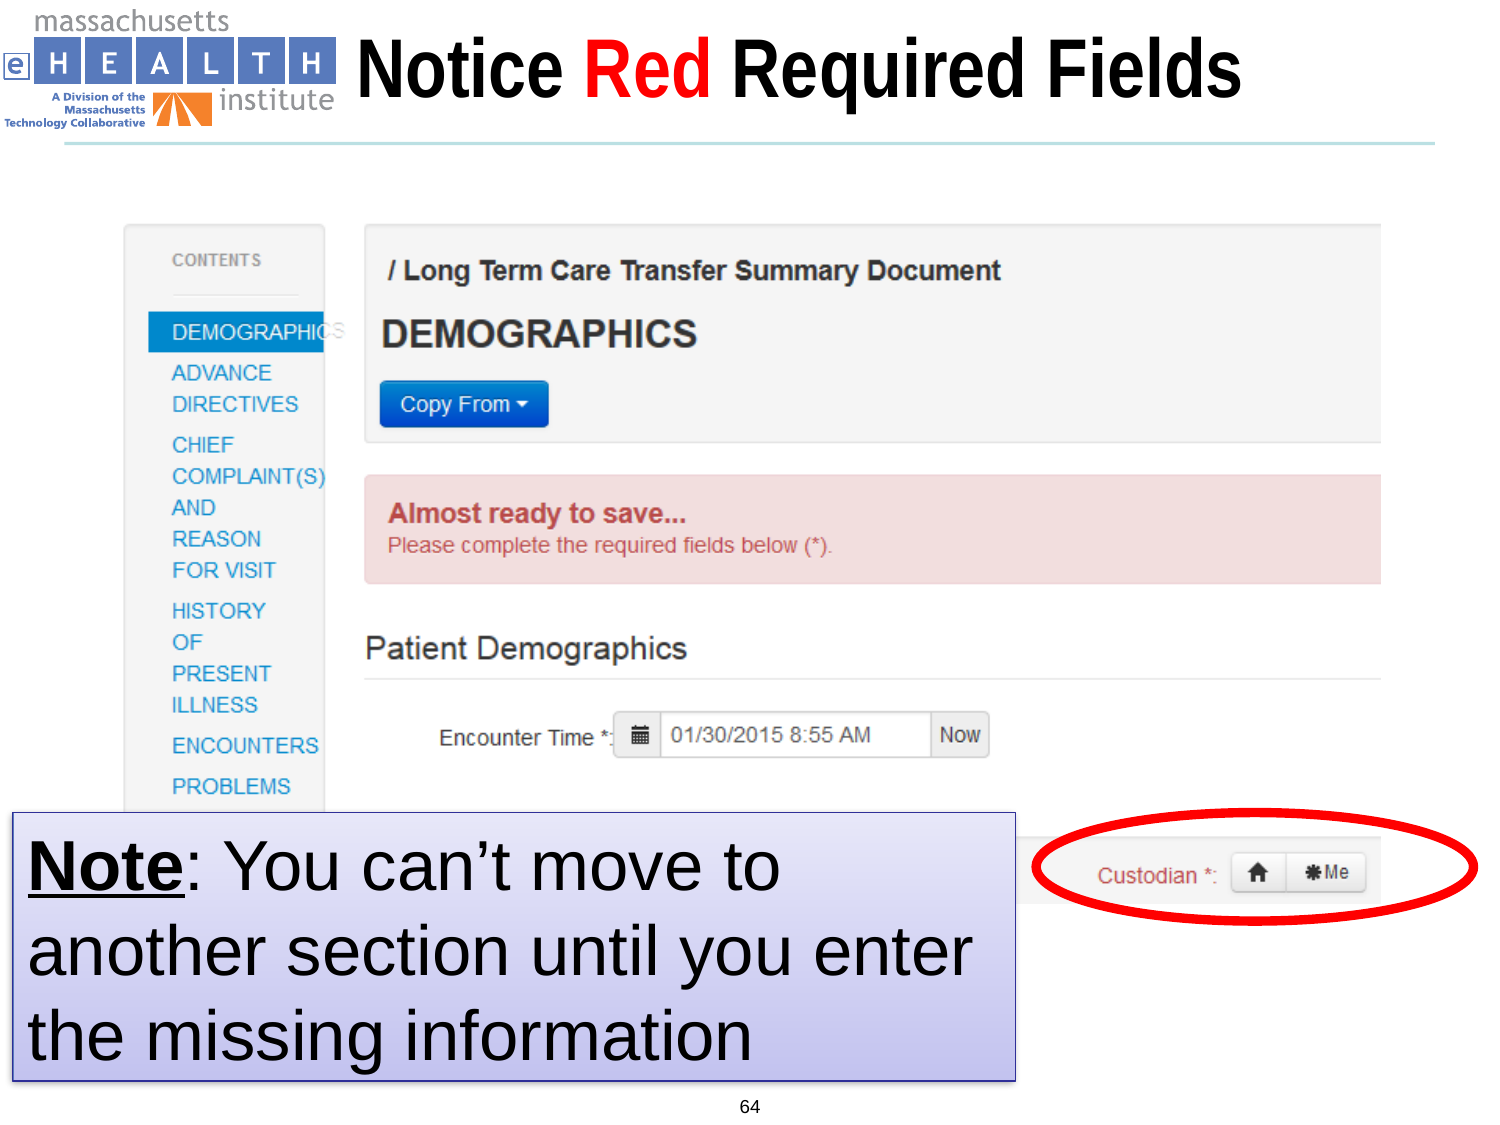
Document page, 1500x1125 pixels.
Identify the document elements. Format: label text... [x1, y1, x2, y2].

text_box [1381, 823, 1474, 912]
picture [119, 221, 1381, 904]
text_box [1139, 913, 1370, 922]
list Note: You can’t move to another section until you enter the missing information [12, 812, 1016, 1082]
title Notice Red Required Fields [341, 2, 1500, 128]
slide_number 64 [712, 1088, 788, 1113]
